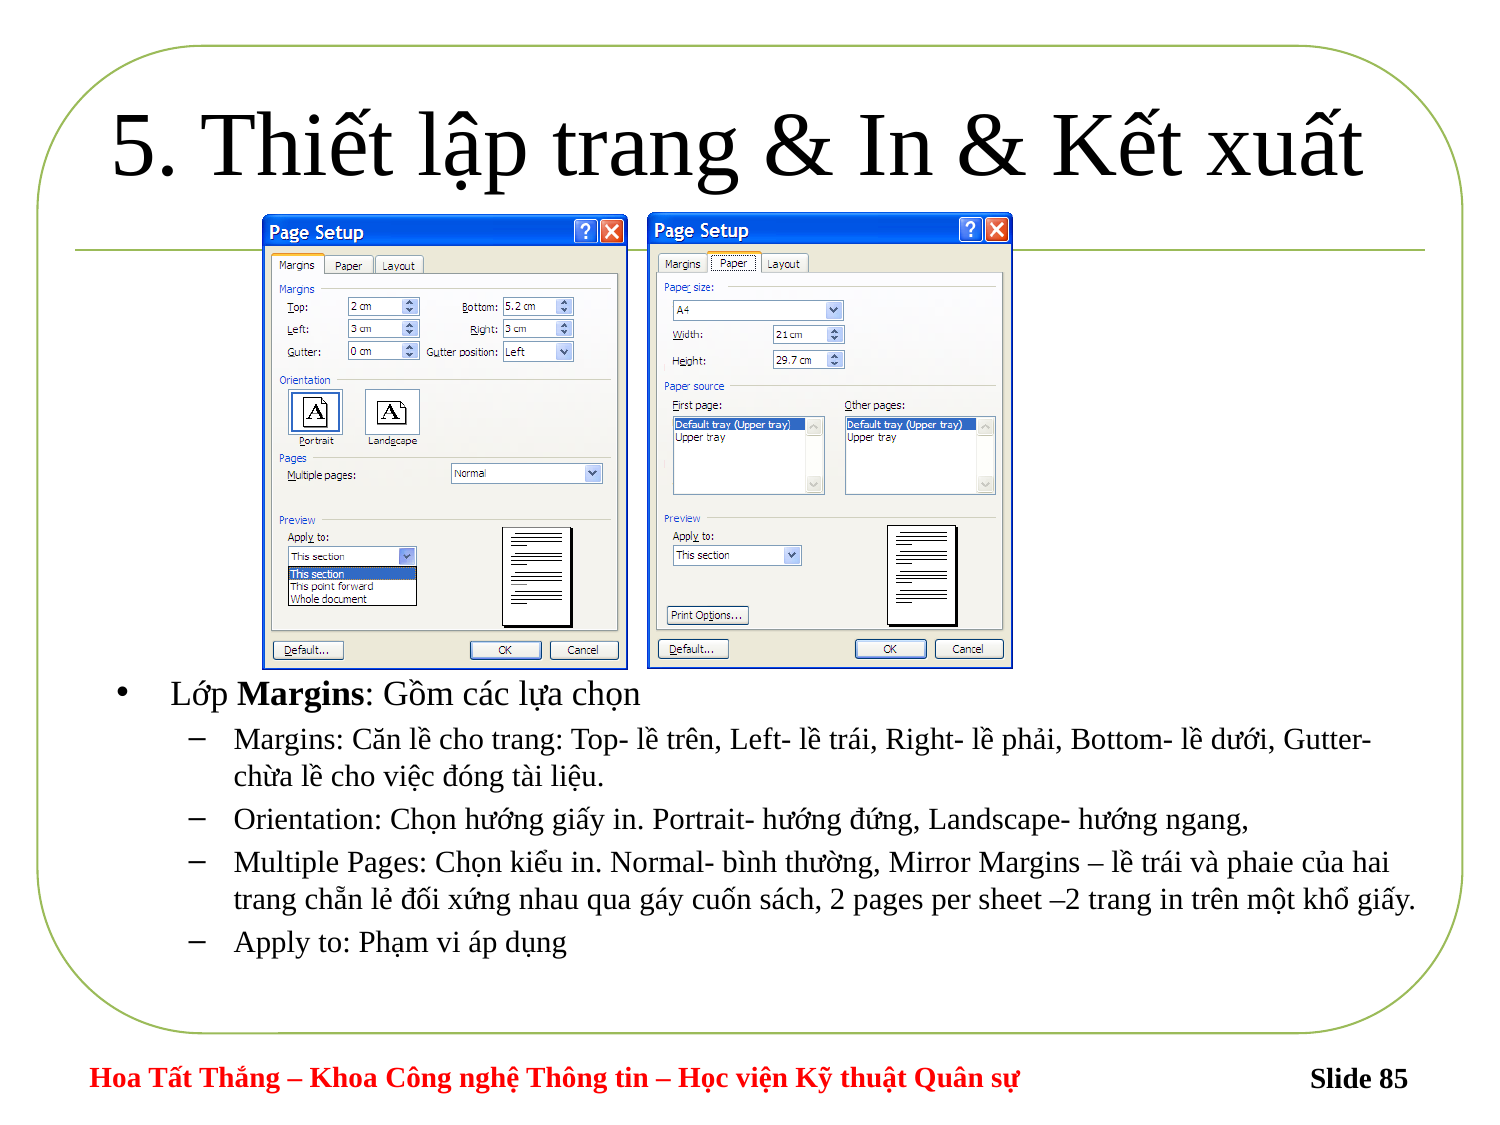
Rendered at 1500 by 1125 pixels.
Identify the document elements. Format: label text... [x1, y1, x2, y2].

title 5. Thiết lập trang & In & Kết xuất [75, 45, 1425, 233]
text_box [262, 212, 1013, 726]
list Lớp Margins: Gồm các lựa chọn Margins: Căn lề cho trang: Top- lề trên, Left- lề trái, Right- lề phải, Bottom- lề dưới, Gutter- chừa lề cho việc đóng tài liệu. Orientation: Chọn hướng giấy in. Portrait- hướng đứng, Landscape- hướng ngang, Multiple Pages: Chọn kiểu in. Normal- bình thường, Mirror Margins – lề trái và phaie của hai trang chẵn lẻ đối xứng nhau qua gáy cuốn sách, 2 pages per sheet –2 trang in trên một khổ giấy. Apply to: Phạm vi áp dụng [101, 662, 1452, 1005]
